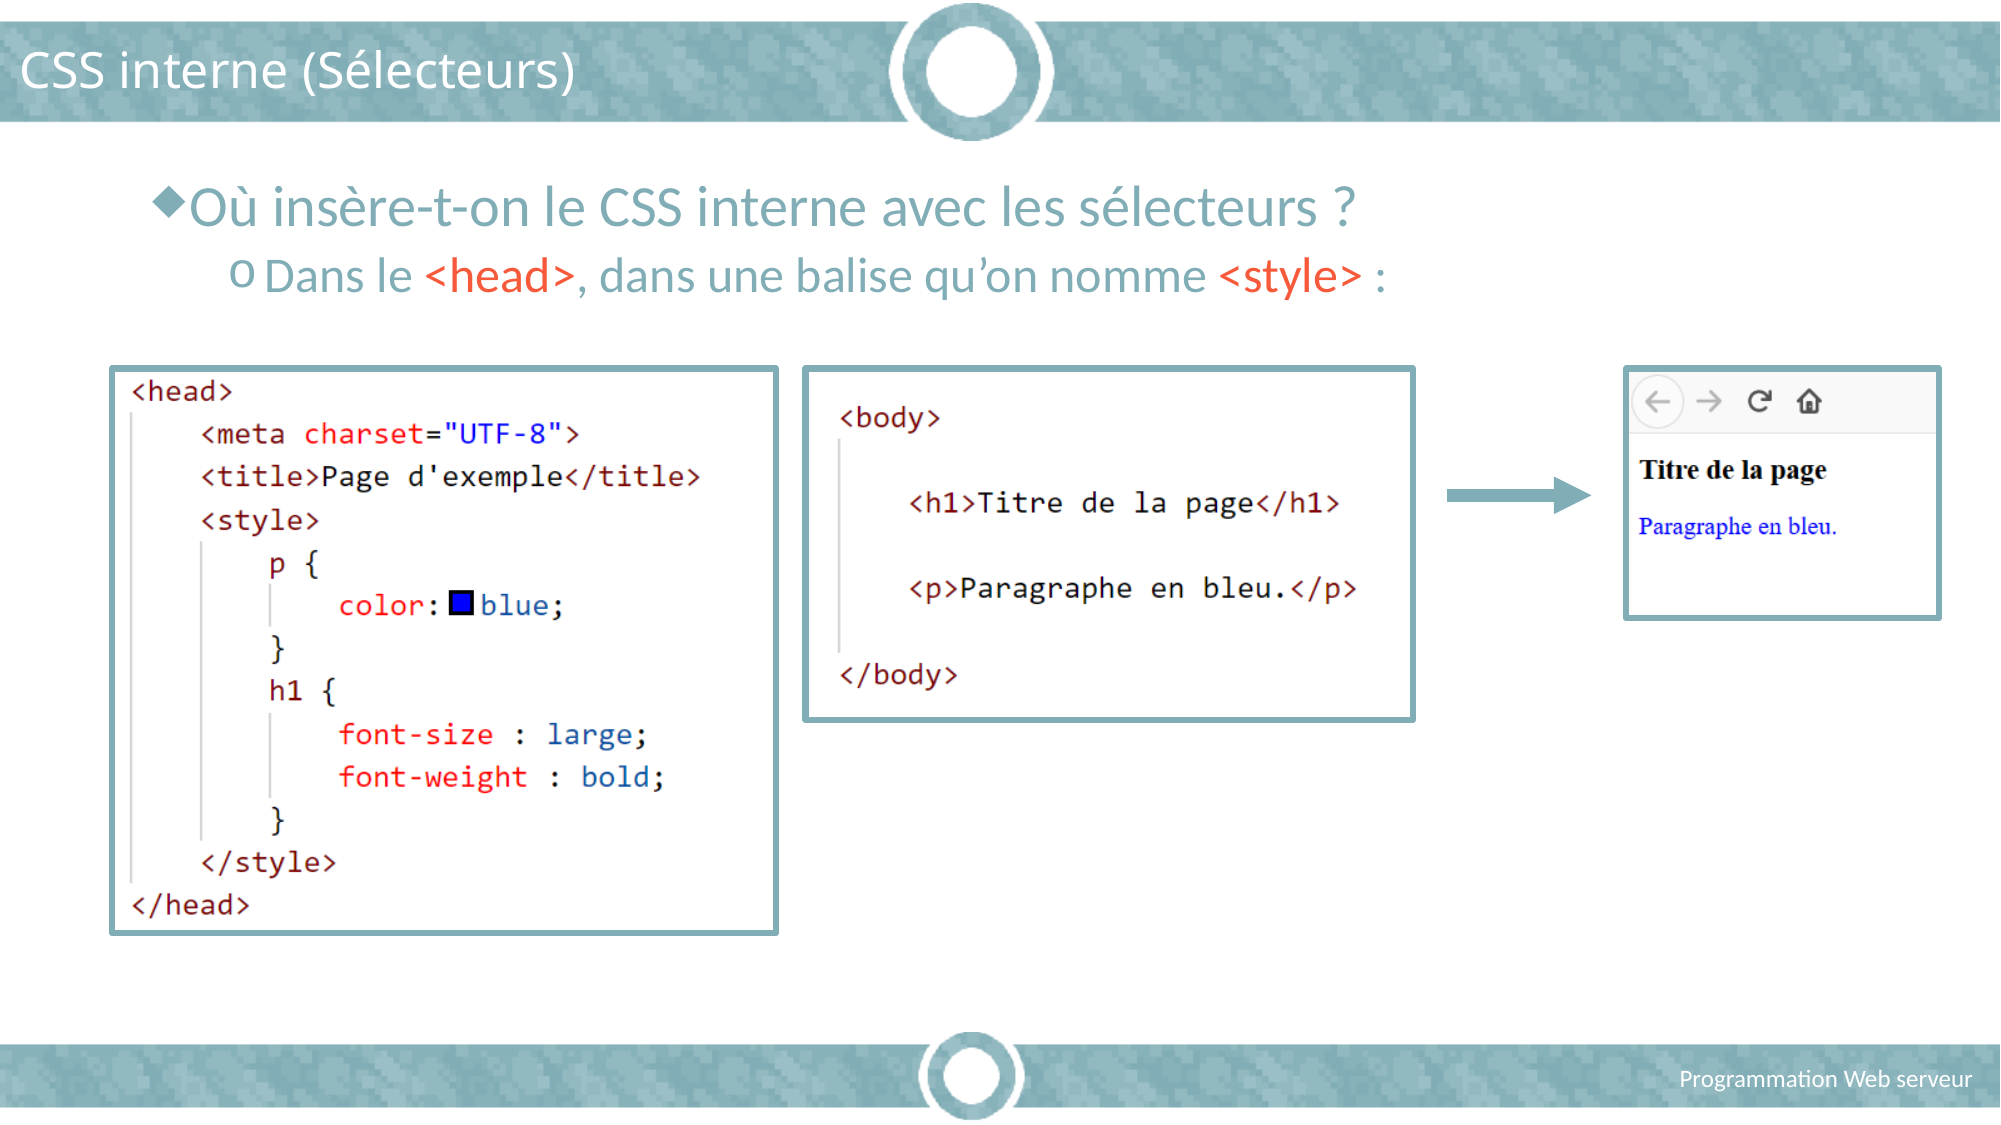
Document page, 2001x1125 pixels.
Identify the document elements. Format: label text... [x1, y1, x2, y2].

picture [0, 3, 2000, 141]
picture [115, 371, 773, 931]
picture [0, 1032, 2000, 1122]
list Où insère-t-on le CSS interne avec les sélecteurs ? Dans le <head>, dans une balise qu’on nomme <style> : [137, 168, 1863, 1014]
picture [1629, 371, 1936, 616]
title CSS interne (Sélecteurs) [4, 22, 884, 123]
picture [808, 371, 1410, 717]
